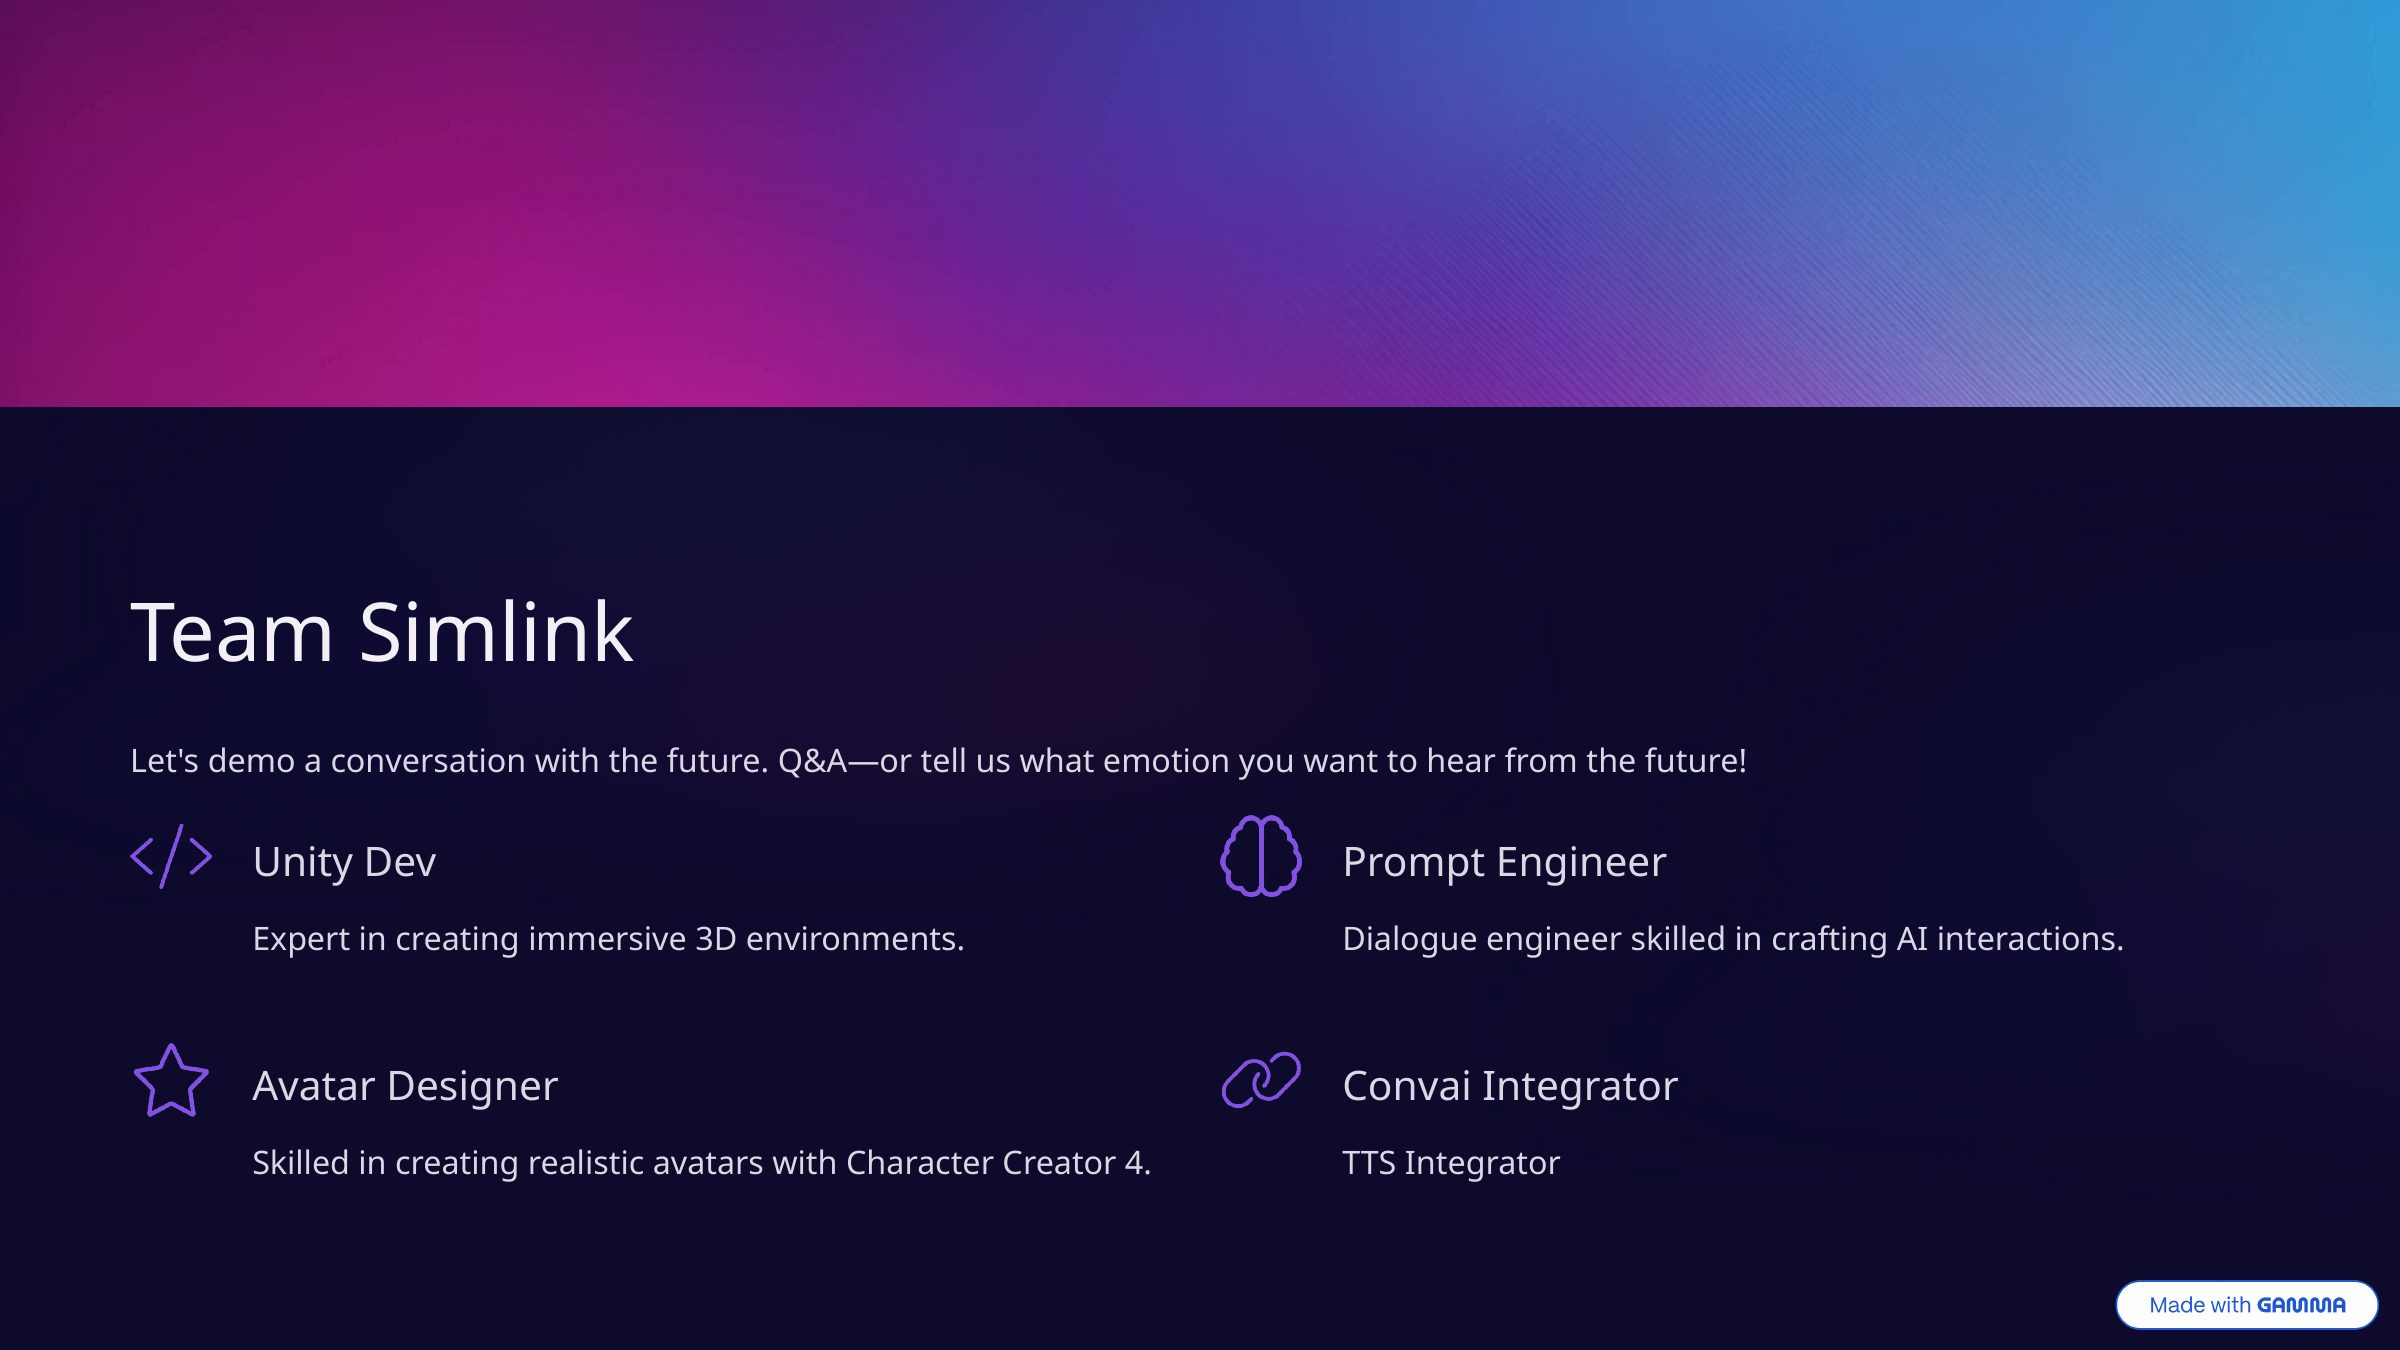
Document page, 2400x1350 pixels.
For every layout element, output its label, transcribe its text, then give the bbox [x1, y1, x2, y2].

text_box Dialogue engineer skilled in crafting AI interactions. [1342, 905, 2270, 958]
text_box TTS Integrator [1342, 1128, 2270, 1181]
text_box Let's demo a conversation with the future. Q&A—or tell us what emotion you want to hear from the future! [130, 726, 2270, 779]
picture [130, 815, 212, 897]
picture [2106, 1271, 2389, 1339]
text_box Unity Dev [252, 834, 660, 886]
text_box Avatar Designer [252, 1058, 660, 1109]
text_box Expert in creating immersive 3D environments. [252, 905, 1180, 958]
picture [0, 0, 2400, 407]
text_box Prompt Engineer [1342, 834, 1750, 886]
text_box Team Simlink [130, 576, 945, 678]
picture [130, 1038, 212, 1121]
text_box Skilled in creating realistic avatars with Character Creator 4. [252, 1128, 1180, 1181]
picture [1220, 1038, 1302, 1121]
picture [1220, 815, 1302, 897]
text_box Convai Integrator [1342, 1058, 1750, 1109]
